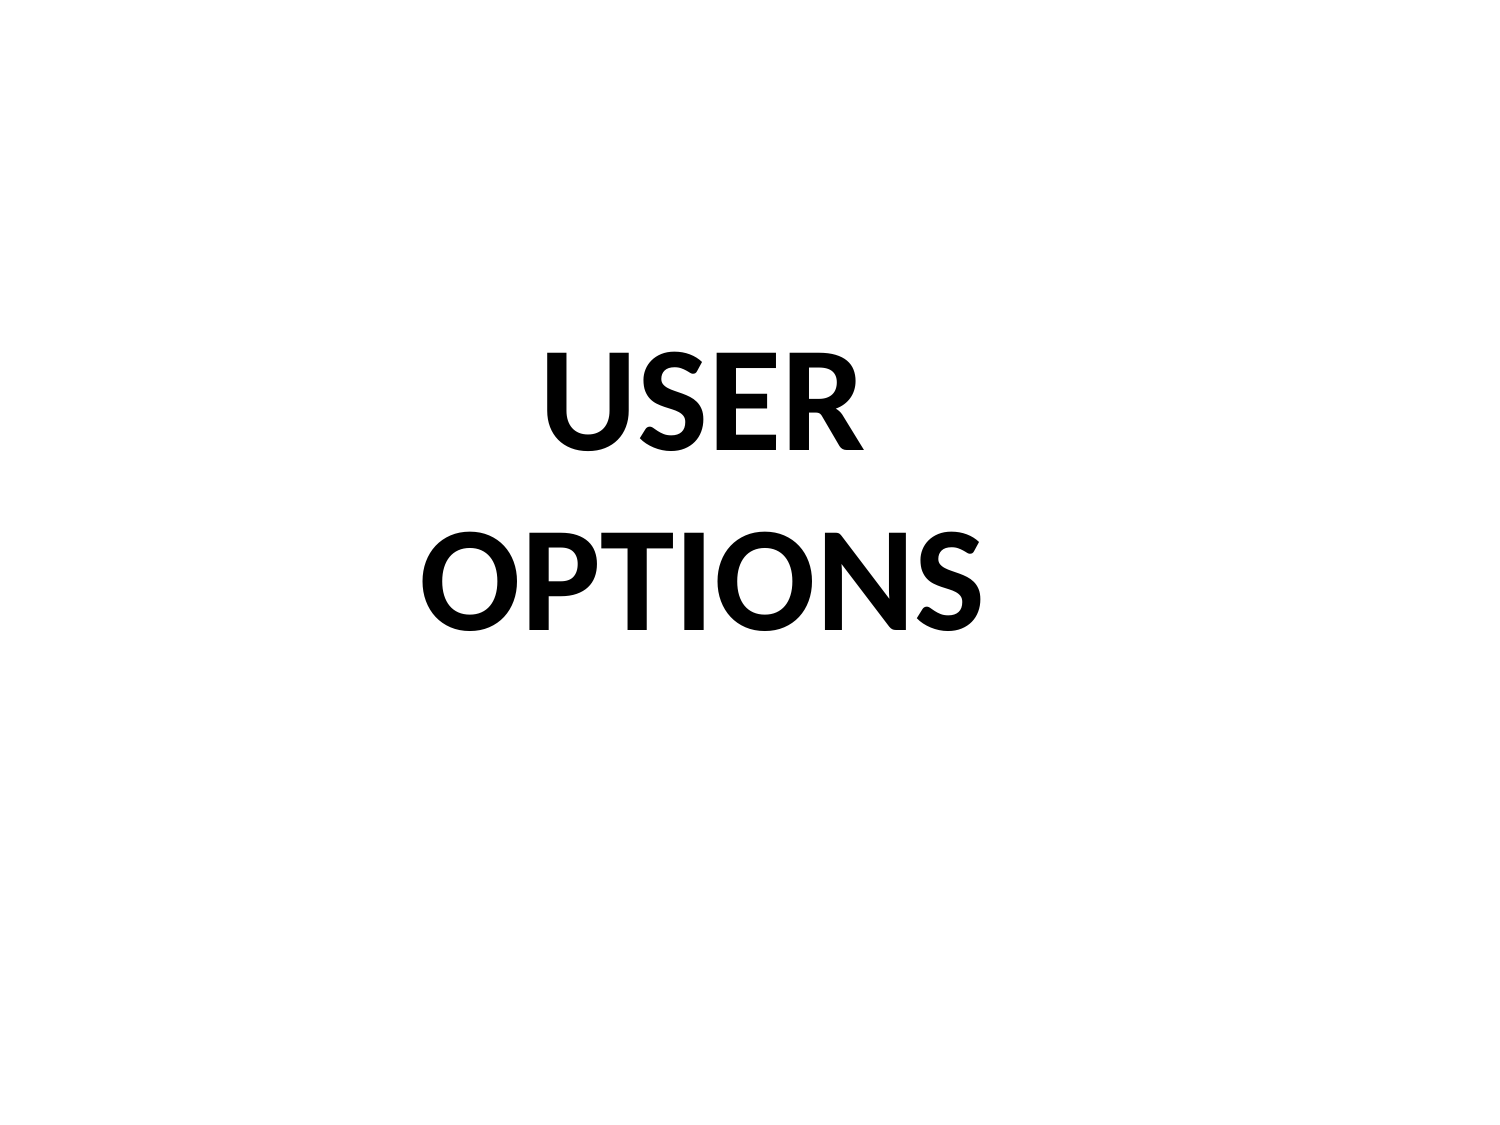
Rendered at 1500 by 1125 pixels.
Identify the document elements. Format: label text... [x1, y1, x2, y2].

text_box USER OPTIONS [246, 292, 1161, 668]
